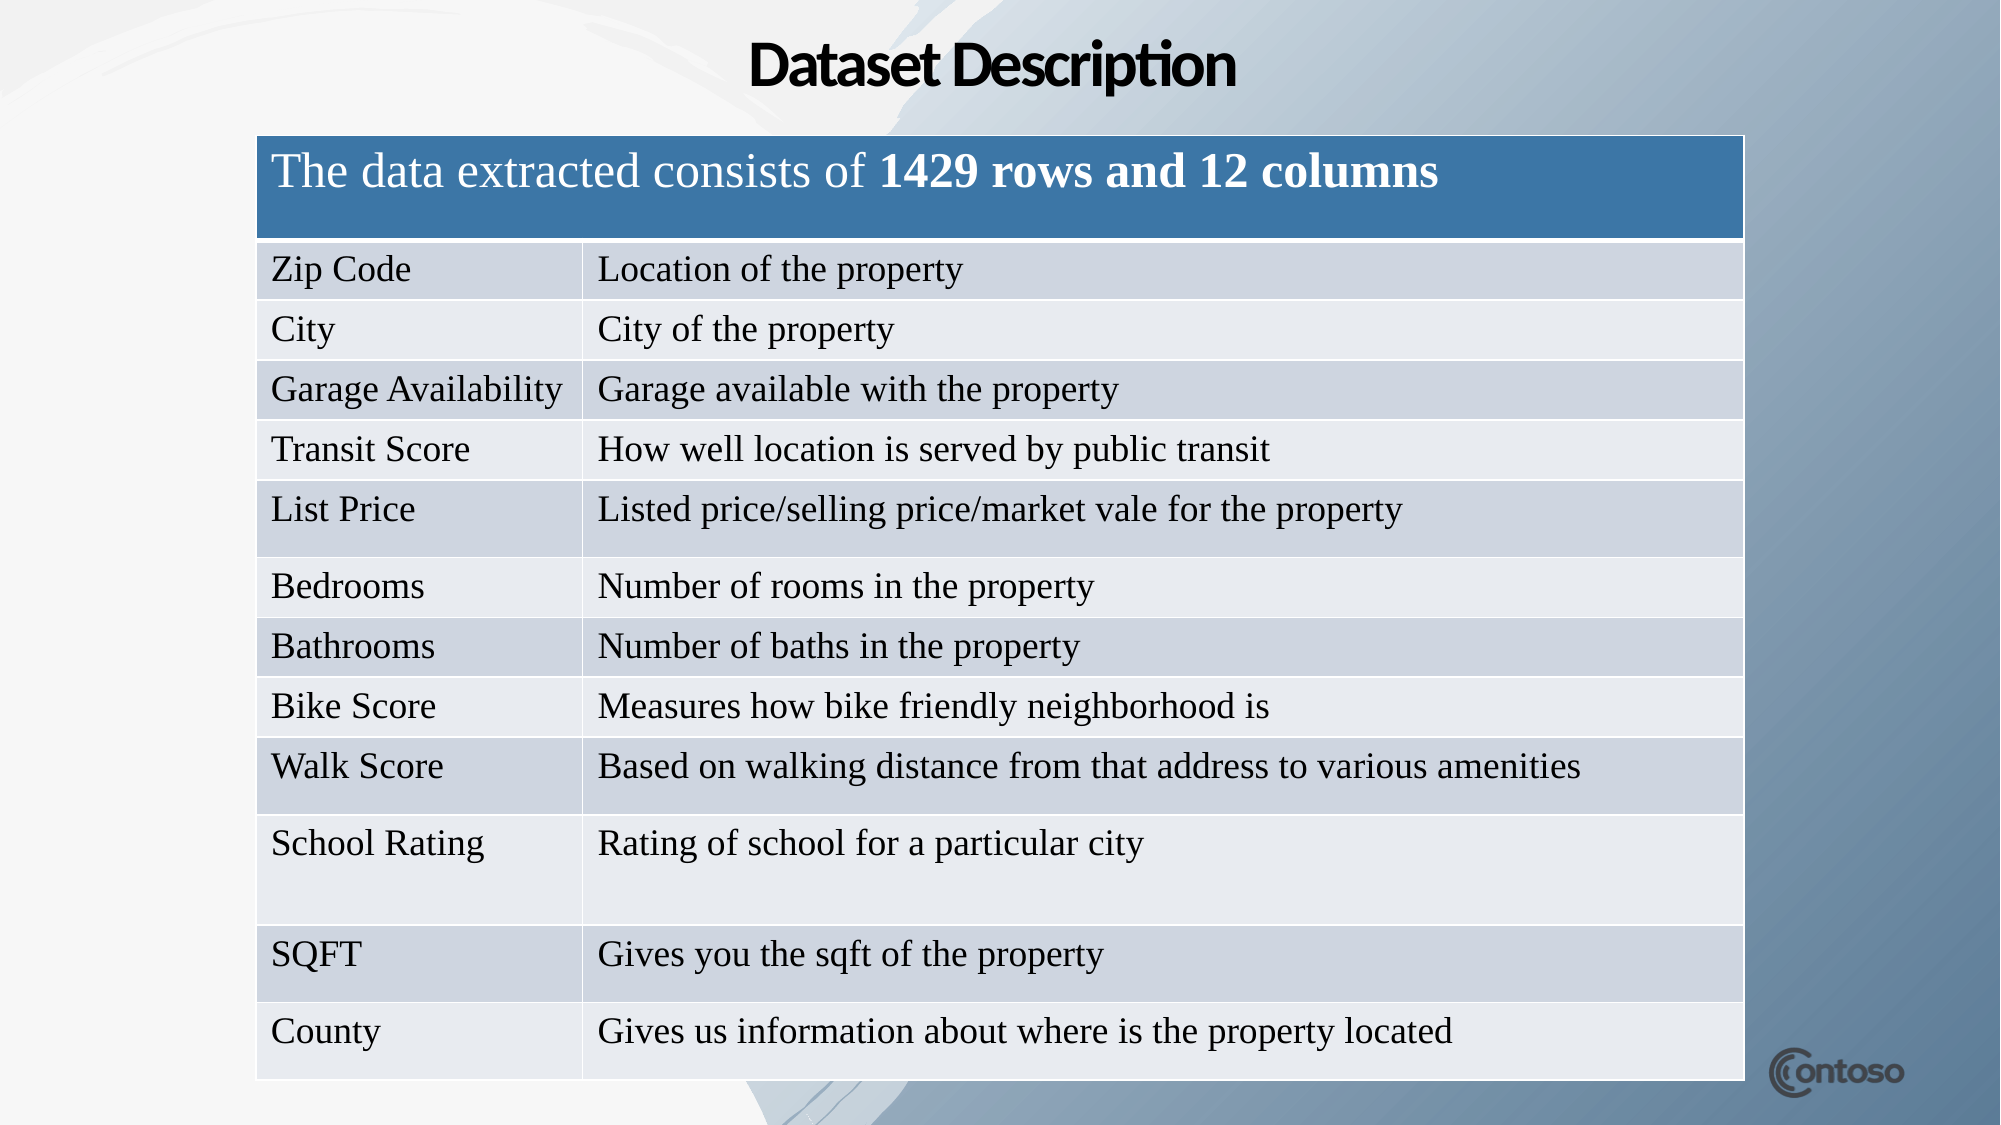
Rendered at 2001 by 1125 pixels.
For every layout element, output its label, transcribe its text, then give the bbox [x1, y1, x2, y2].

table_cell Walk Score [257, 738, 582, 814]
table_cell Rating of school for a particular city [583, 816, 1743, 924]
table_cell SQFT [257, 926, 582, 1002]
table_cell Gives you the sqft of the property [583, 926, 1743, 1002]
table_cell City [257, 301, 582, 359]
table_cell Transit Score [257, 421, 582, 479]
table_cell City of the property [583, 301, 1743, 359]
table_cell Location of the property [583, 243, 1743, 299]
table_cell Measures how bike friendly neighborhood is [583, 678, 1743, 736]
table_cell Garage Availability [257, 361, 582, 419]
table_cell County [257, 1003, 582, 1079]
table_cell Based on walking distance from that address to various amenities [583, 738, 1743, 814]
table_cell List Price [257, 481, 582, 557]
title Dataset Description [70, 29, 1930, 101]
table_header The data extracted consists of 1429 rows and 12 columns [257, 136, 1743, 238]
table_cell How well location is served by public transit [583, 421, 1743, 479]
table_cell Bike Score [257, 678, 582, 736]
table_cell Number of baths in the property [583, 618, 1743, 676]
table_cell Listed price/selling price/market vale for the property [583, 481, 1743, 557]
table_cell School Rating [257, 816, 582, 924]
table_cell Bedrooms [257, 558, 582, 617]
table_cell Bathrooms [257, 618, 582, 676]
table_cell Garage available with the property [583, 361, 1743, 419]
table_cell Number of rooms in the property [583, 558, 1743, 617]
table_cell Zip Code [257, 243, 582, 299]
table_cell Gives us information about where is the property located [583, 1003, 1743, 1079]
